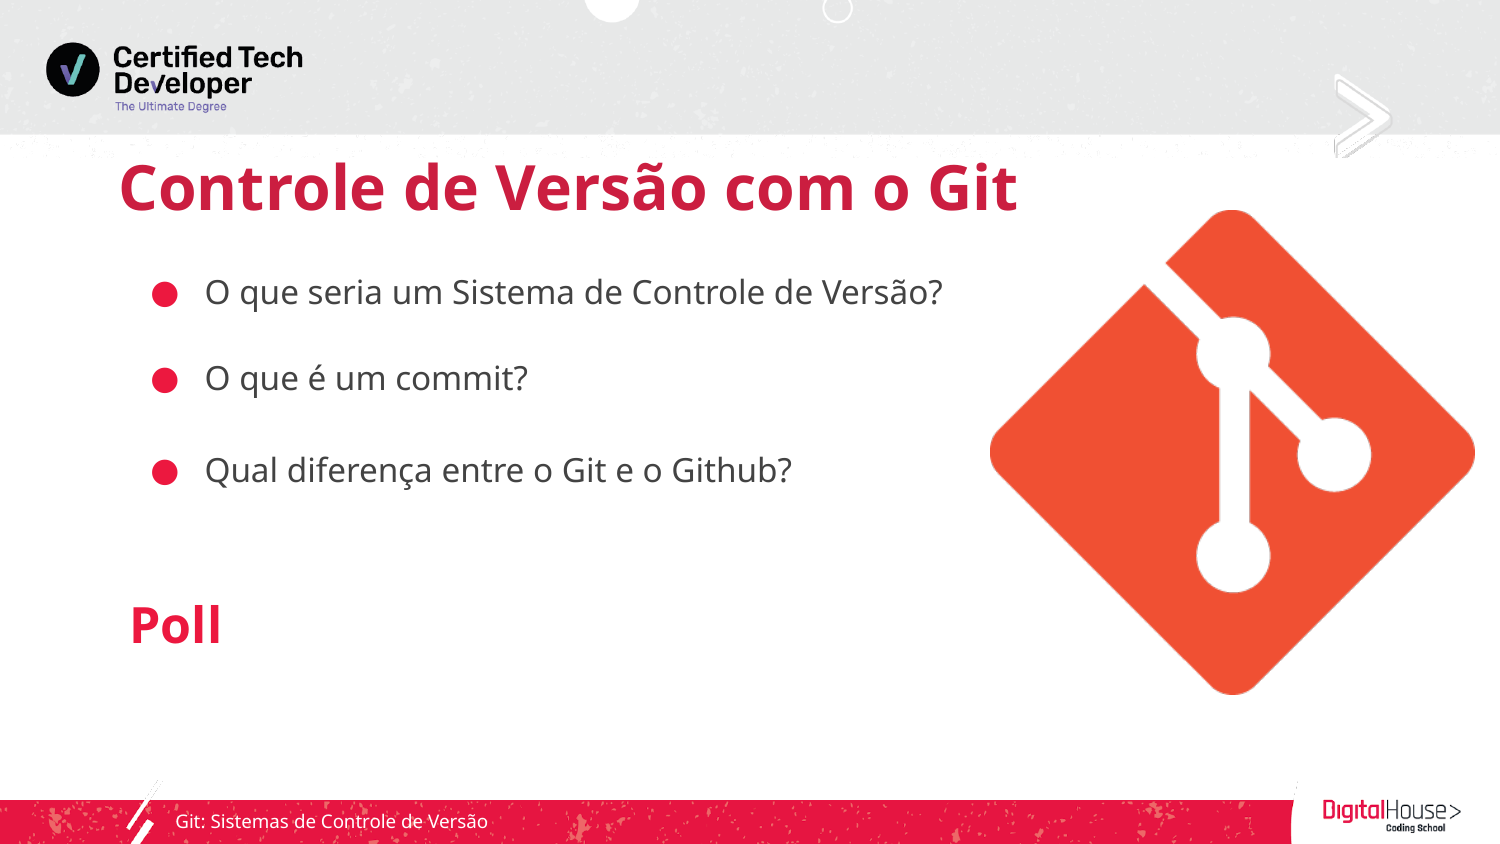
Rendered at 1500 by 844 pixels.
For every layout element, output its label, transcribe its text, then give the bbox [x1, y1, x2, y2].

picture [0, 780, 1500, 844]
picture [990, 210, 1476, 695]
subtitle O que seria um Sistema de Controle de Versão? O que é um commit? Qual diferença entre o Git e o Github? [114, 250, 1018, 800]
picture [0, 0, 1500, 158]
title Poll [114, 583, 492, 664]
title Controle de Versão com o Git [103, 143, 1382, 238]
